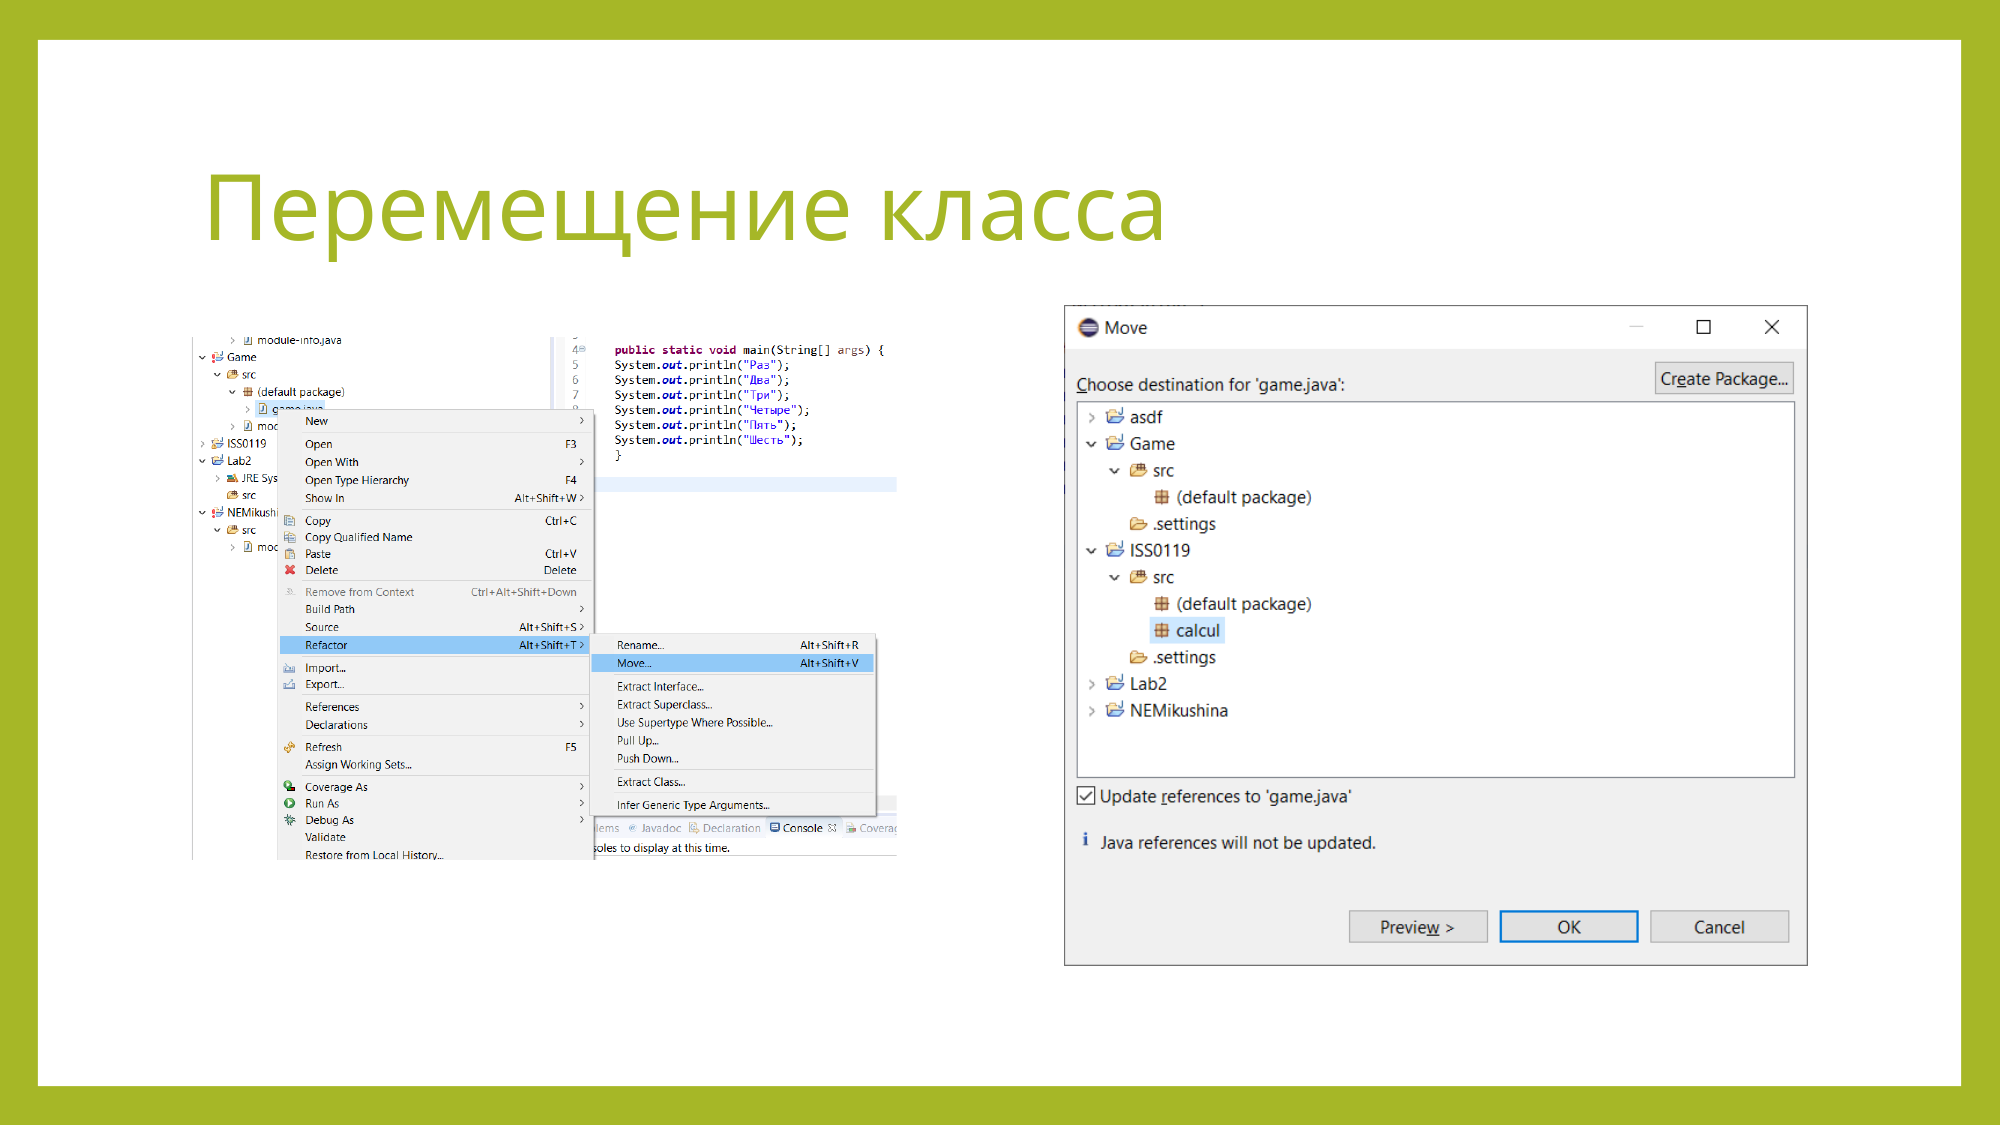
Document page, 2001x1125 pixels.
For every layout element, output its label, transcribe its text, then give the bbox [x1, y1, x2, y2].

title Перемещение класса [187, 99, 1808, 323]
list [1063, 305, 1808, 966]
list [191, 337, 897, 860]
